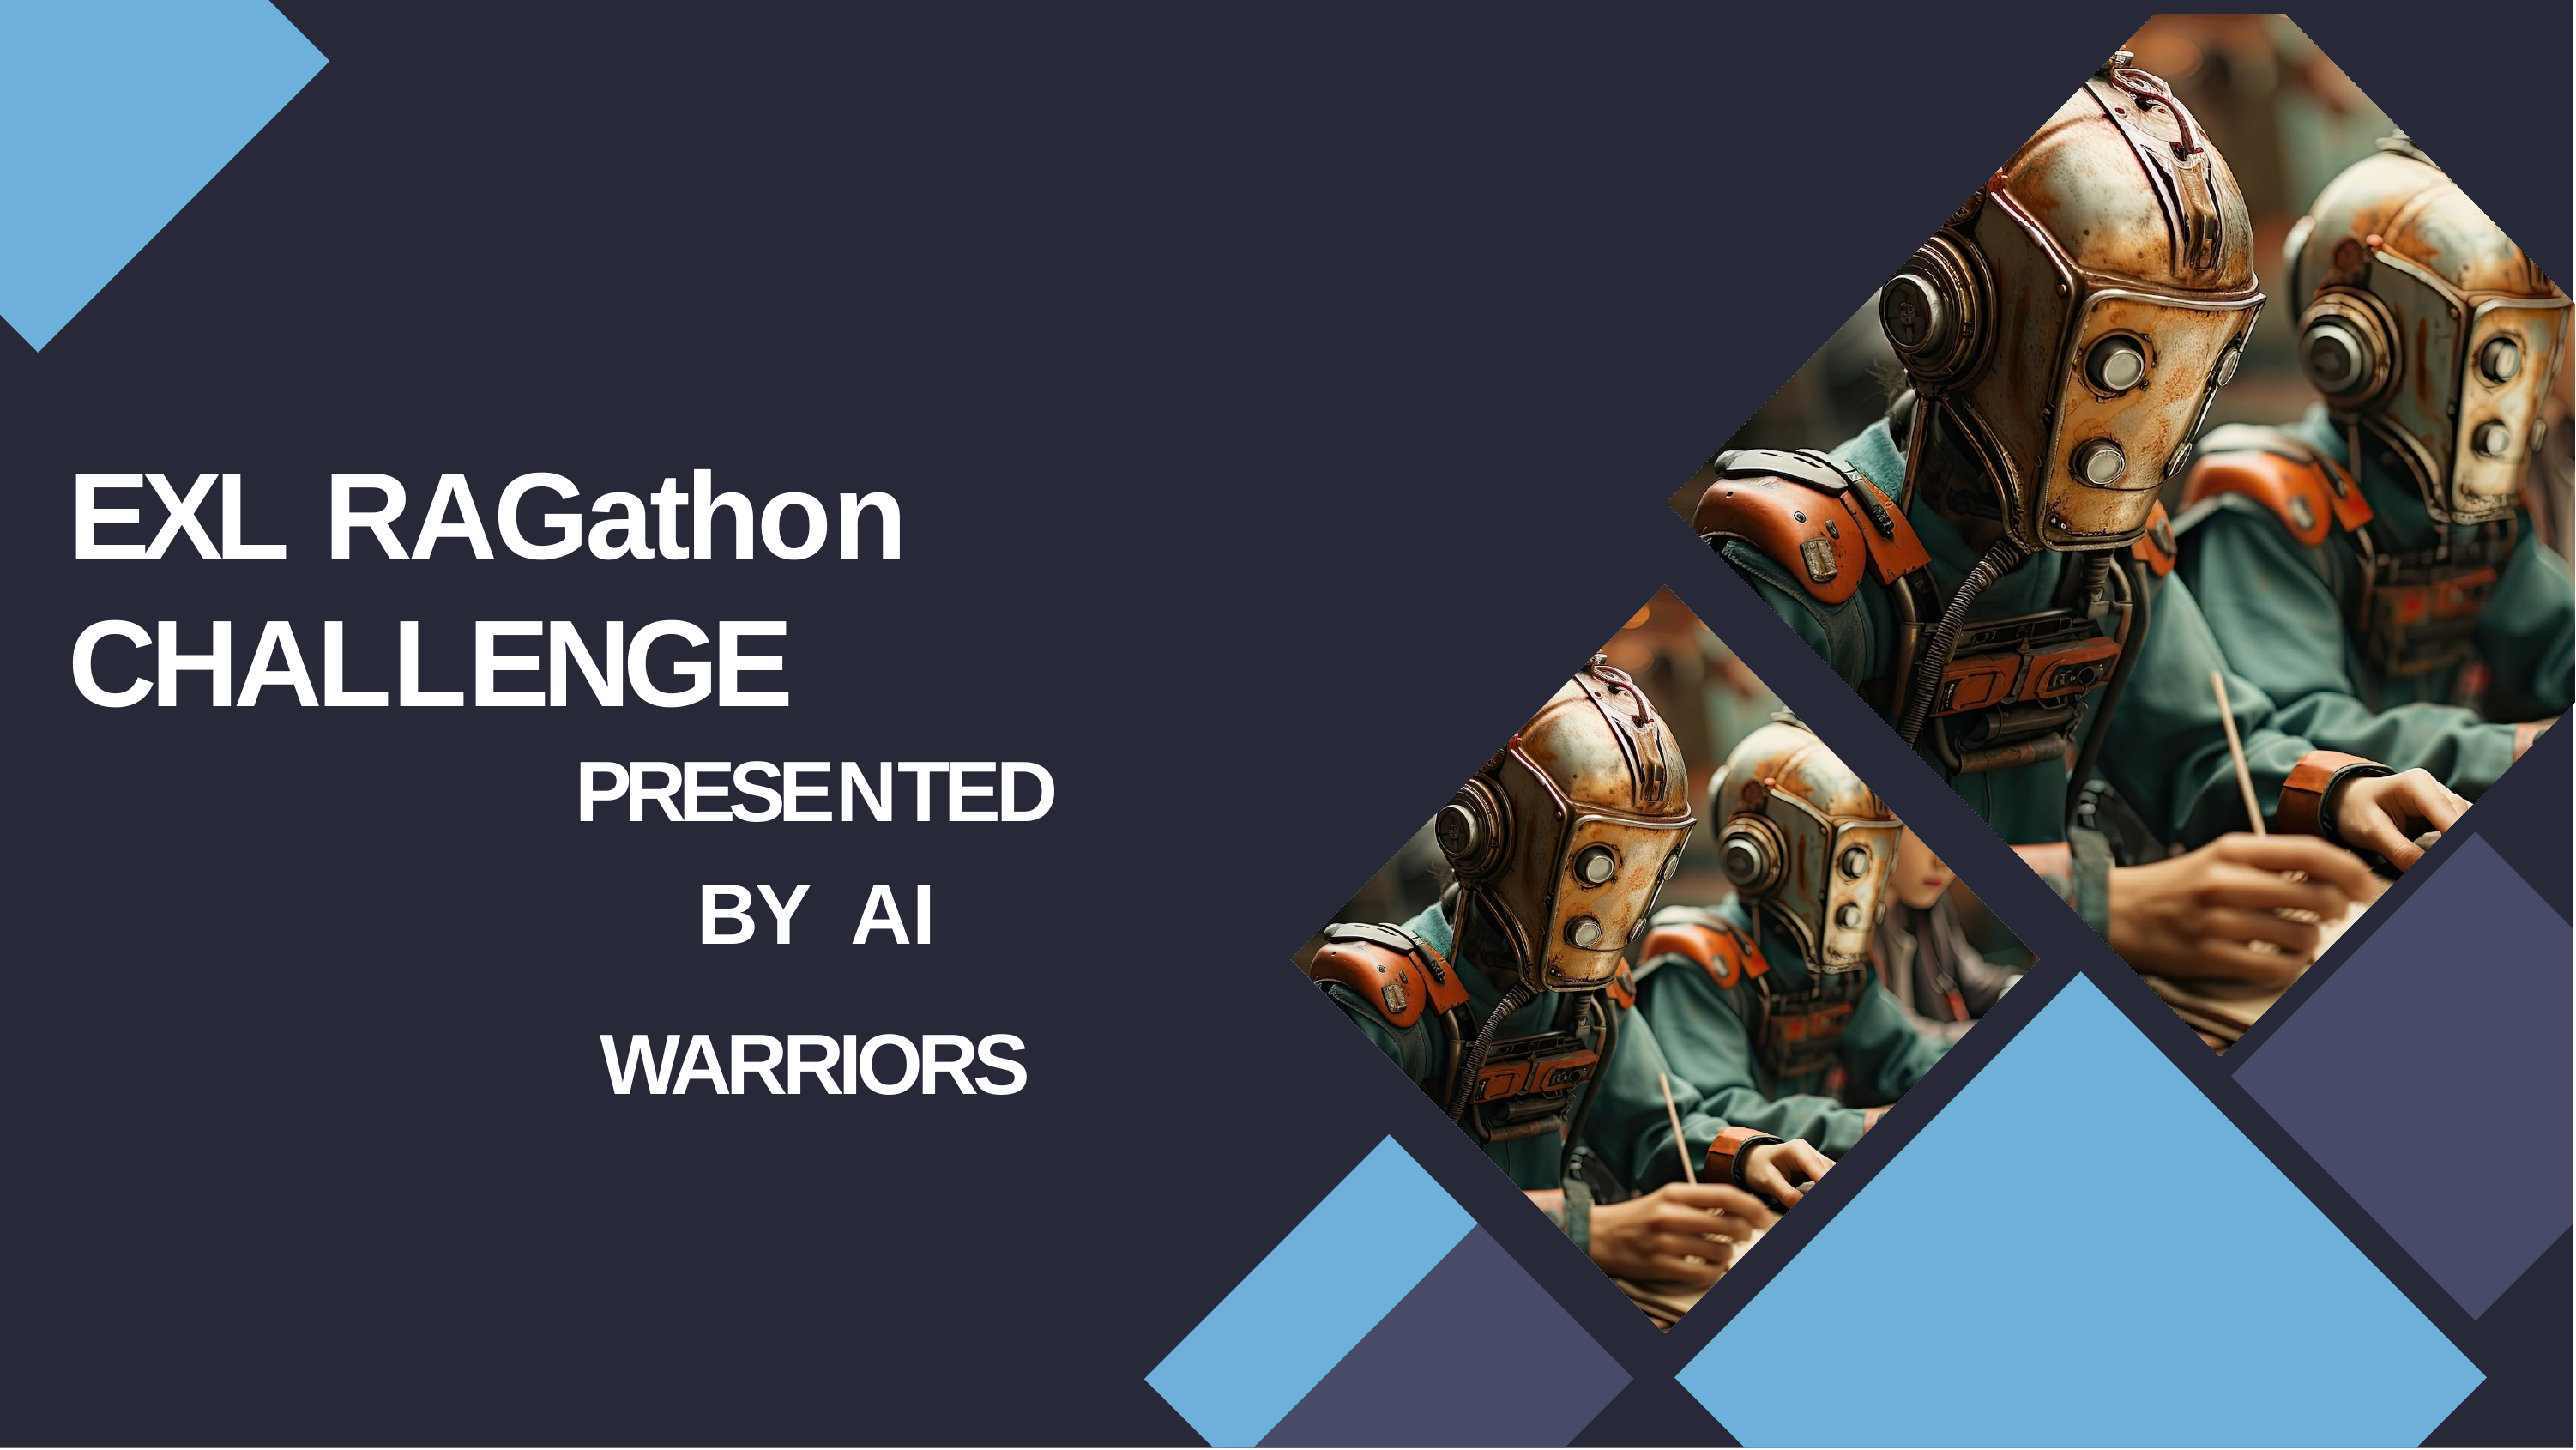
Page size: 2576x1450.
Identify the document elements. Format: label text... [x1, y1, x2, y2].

title EXL RAGathon CHALLENGE [66, 433, 1284, 732]
text_box PRESENTED BY AI WARRIORS [518, 714, 1114, 1111]
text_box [1289, 12, 2576, 1334]
text_box [1674, 1340, 2487, 1448]
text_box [1143, 1133, 1634, 1448]
text_box [0, 0, 330, 353]
